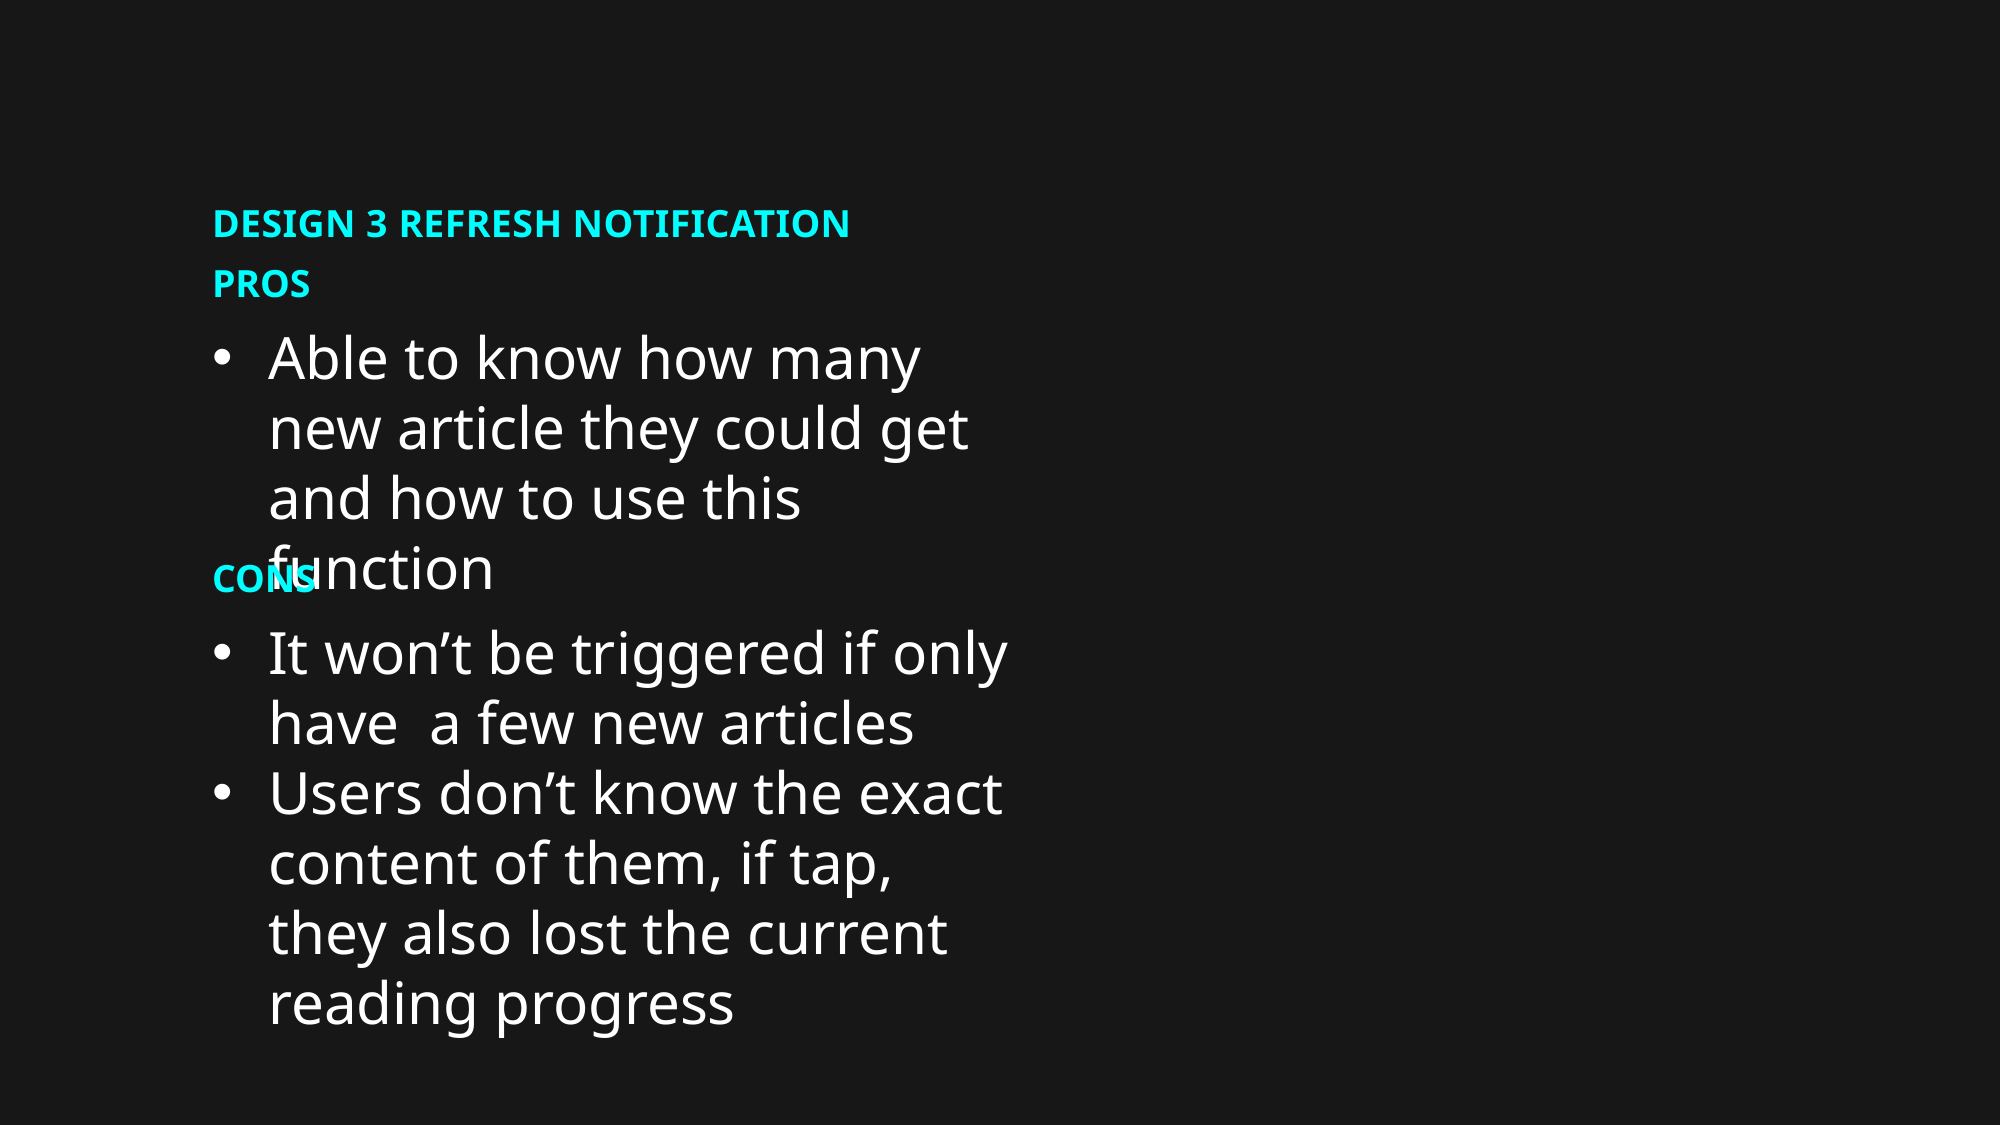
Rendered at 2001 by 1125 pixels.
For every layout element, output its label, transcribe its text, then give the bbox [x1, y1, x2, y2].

text_box CONS [197, 548, 908, 608]
text_box PROS [197, 252, 708, 313]
text_box Design 3 refresh notification [197, 192, 908, 252]
text_box It won’t be triggered if only have a few new articles Users don’t know the exact content of them, if tap, they also lost the current reading progress [197, 608, 1025, 1044]
text_box Able to know how many new article they could get and how to use this function [197, 313, 1025, 608]
